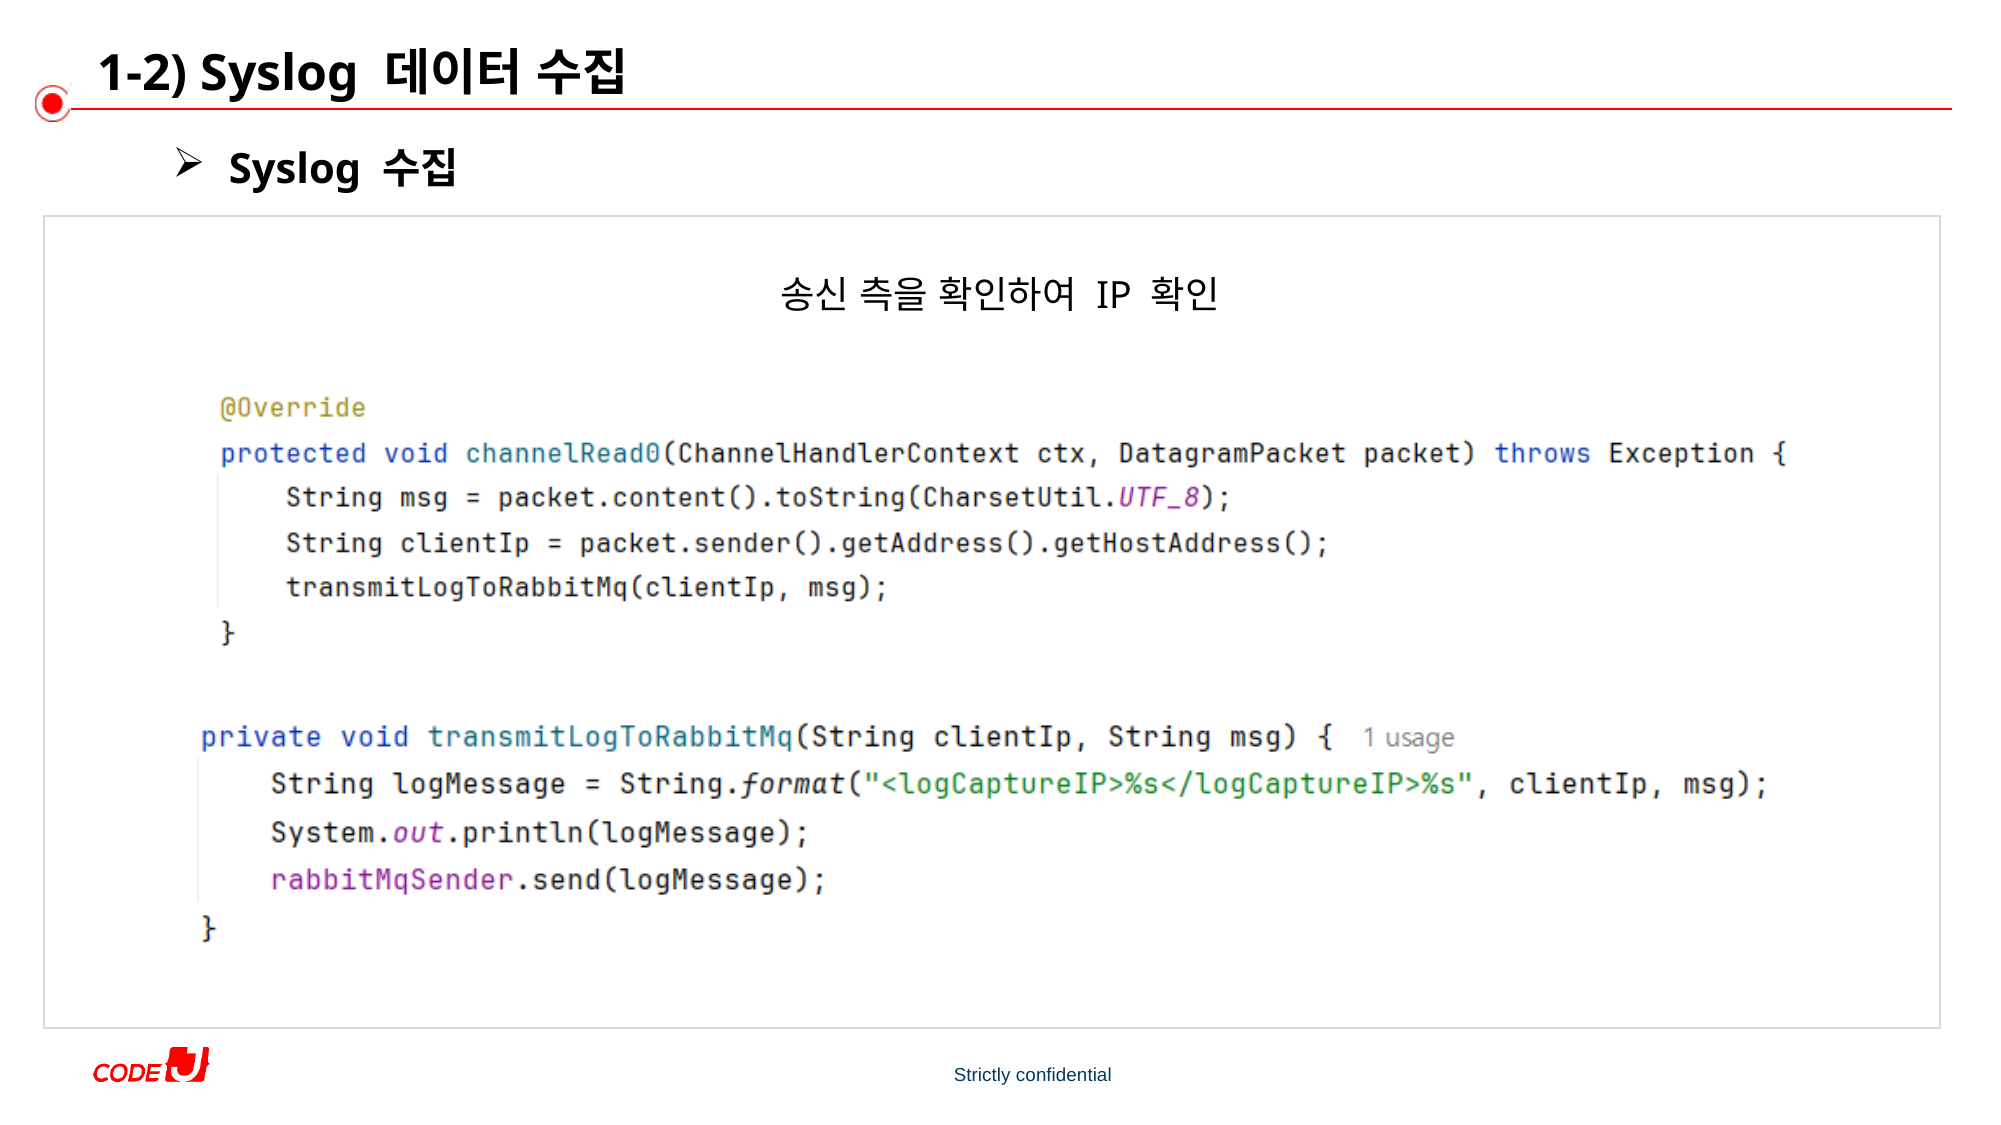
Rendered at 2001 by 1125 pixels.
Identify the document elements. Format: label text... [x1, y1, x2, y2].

title 1-2) Syslog 데이터 수집 [82, 45, 1948, 104]
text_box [43, 215, 1941, 1029]
text_box Syslog 수집 [157, 134, 499, 200]
picture [82, 1042, 233, 1096]
picture [34, 83, 75, 122]
